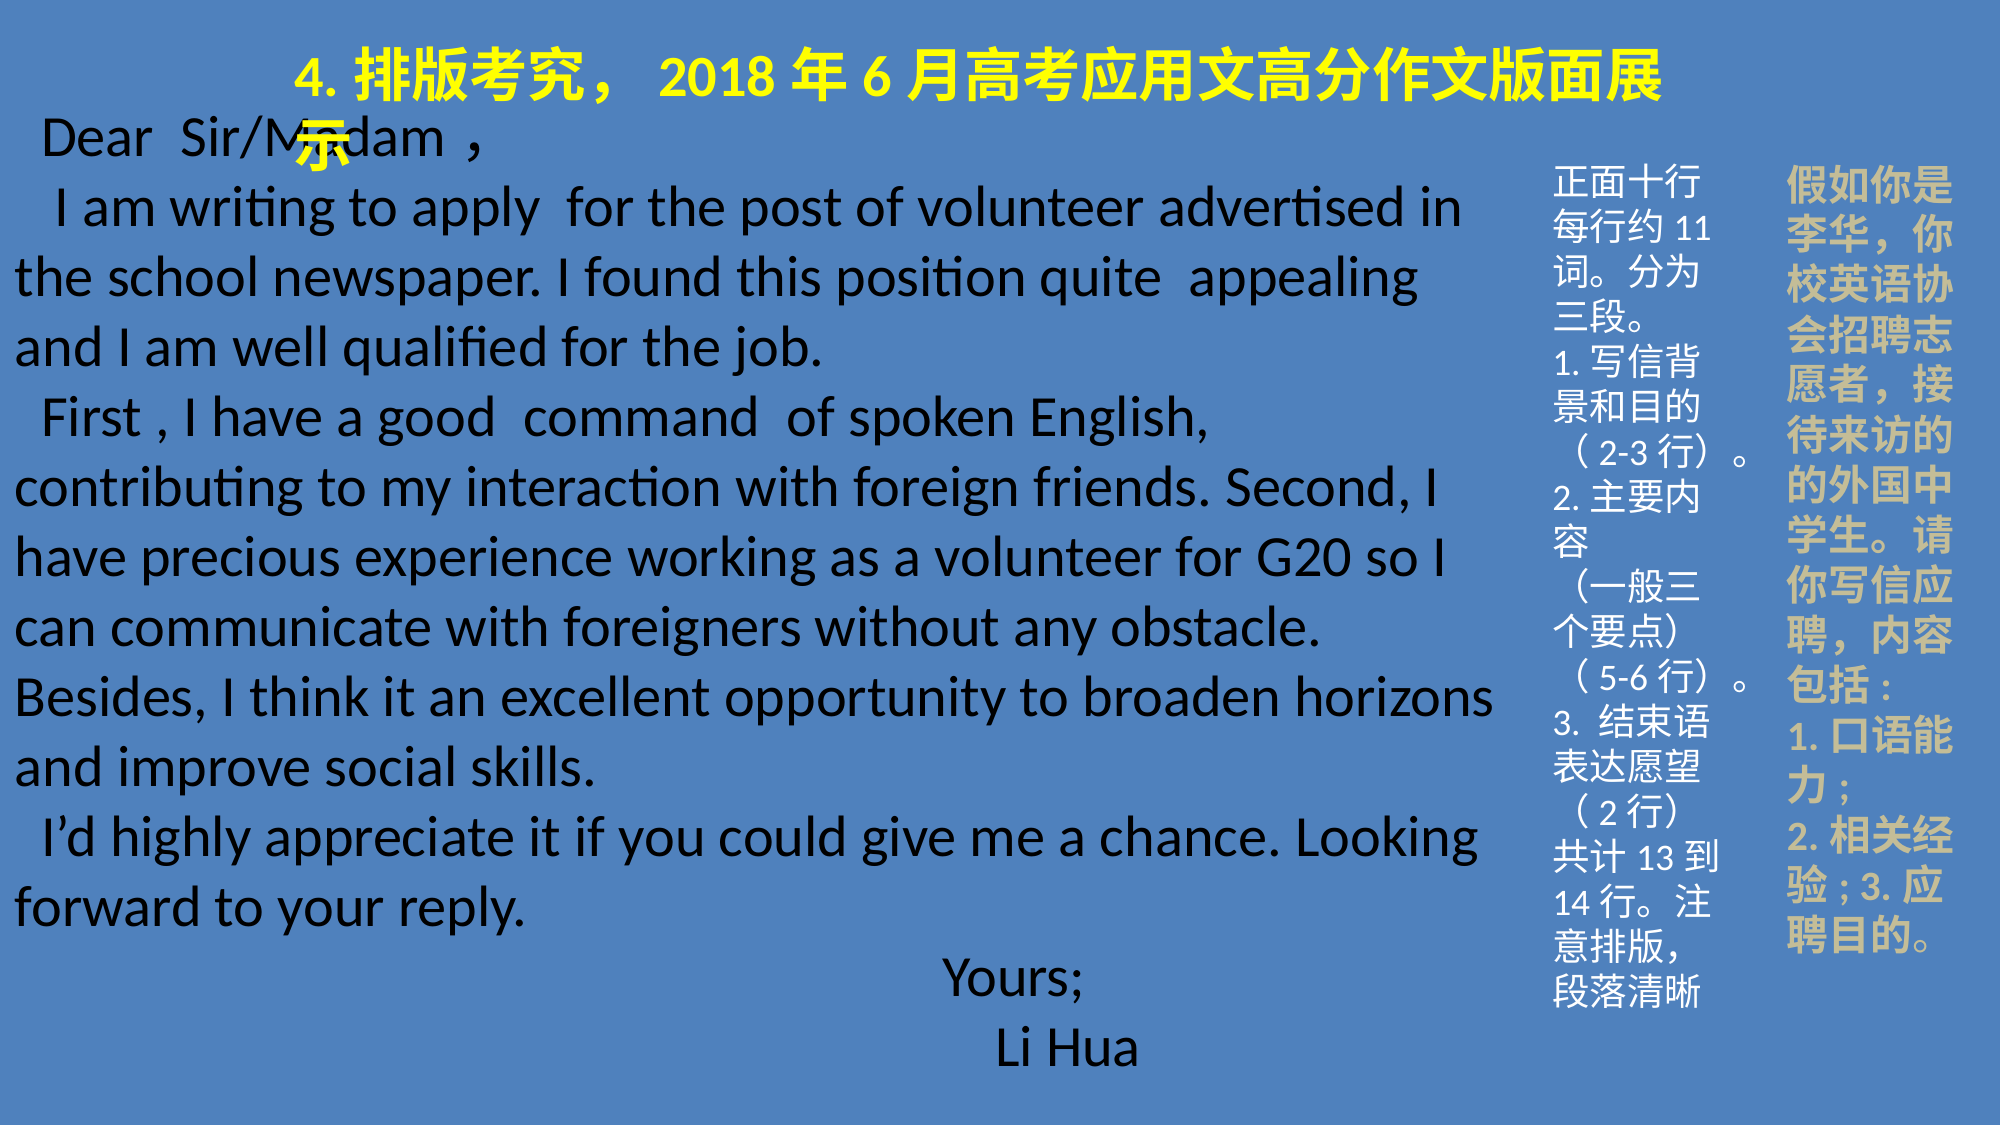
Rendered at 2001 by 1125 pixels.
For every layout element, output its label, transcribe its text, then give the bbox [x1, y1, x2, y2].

text_box 假如你是李华，你校英语协会招聘志愿者，接待来访的的外国中学生。请你写信应聘，内容包括: 1.口语能力; 2.相关经验; 3.应聘目的。 [1772, 150, 1981, 966]
text_box 4.排版考究，2018年6月高考应用文高分作文版面展示 [279, 30, 1703, 186]
text_box Dear Sir/Madam， I am writing to apply for the post of volunteer advertised in the school newspaper. I found this position quite appealing and I am well qualified for the job. First , I have a good command of spoken English, contributing to my interaction with foreign friends. Second, I have precious experience working as a volunteer for G20 so I can communicate with foreigners without any obstacle. Besides, I think it an excellent opportunity to broaden horizons and improve social skills. I’d highly appreciate it if you could give me a chance. Looking forward to your reply. Yours; Li Hua [0, 90, 1516, 1086]
text_box 正面十行 每行约11词。分为三段。 1.写信背景和目的（2-3行）。2.主要内容 （一般三个要点）（5-6行）。3. 结束语表达愿望（2行）共计13到14行。注意排版，段落清晰 [1537, 151, 1751, 1021]
